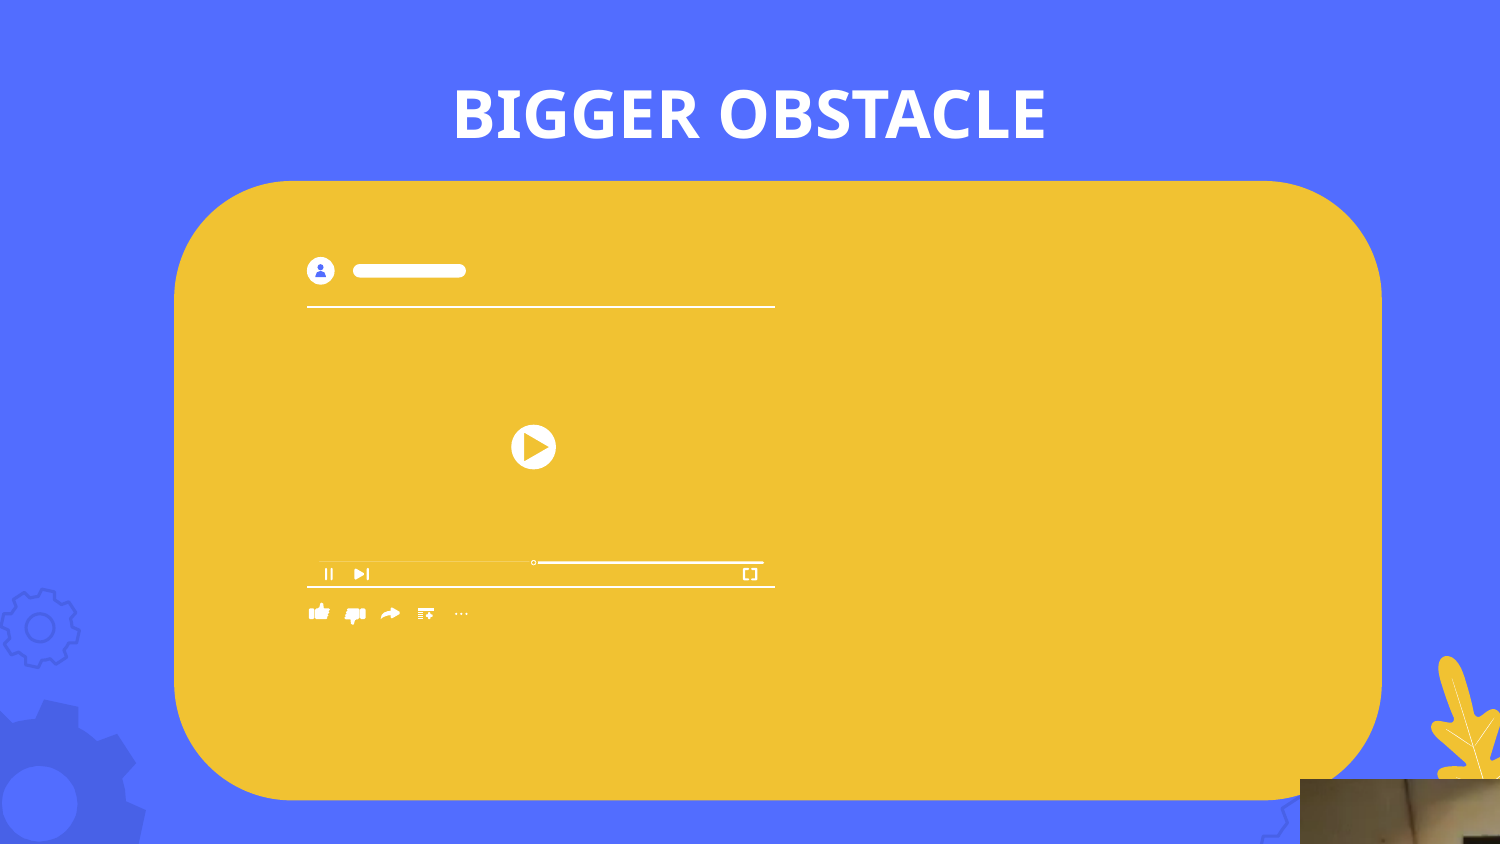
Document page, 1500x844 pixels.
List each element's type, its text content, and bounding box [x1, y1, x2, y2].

title BIGGER OBSTACLE [118, 57, 1382, 152]
picture [1300, 779, 1500, 844]
text_box [174, 180, 1382, 801]
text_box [251, 202, 1300, 780]
